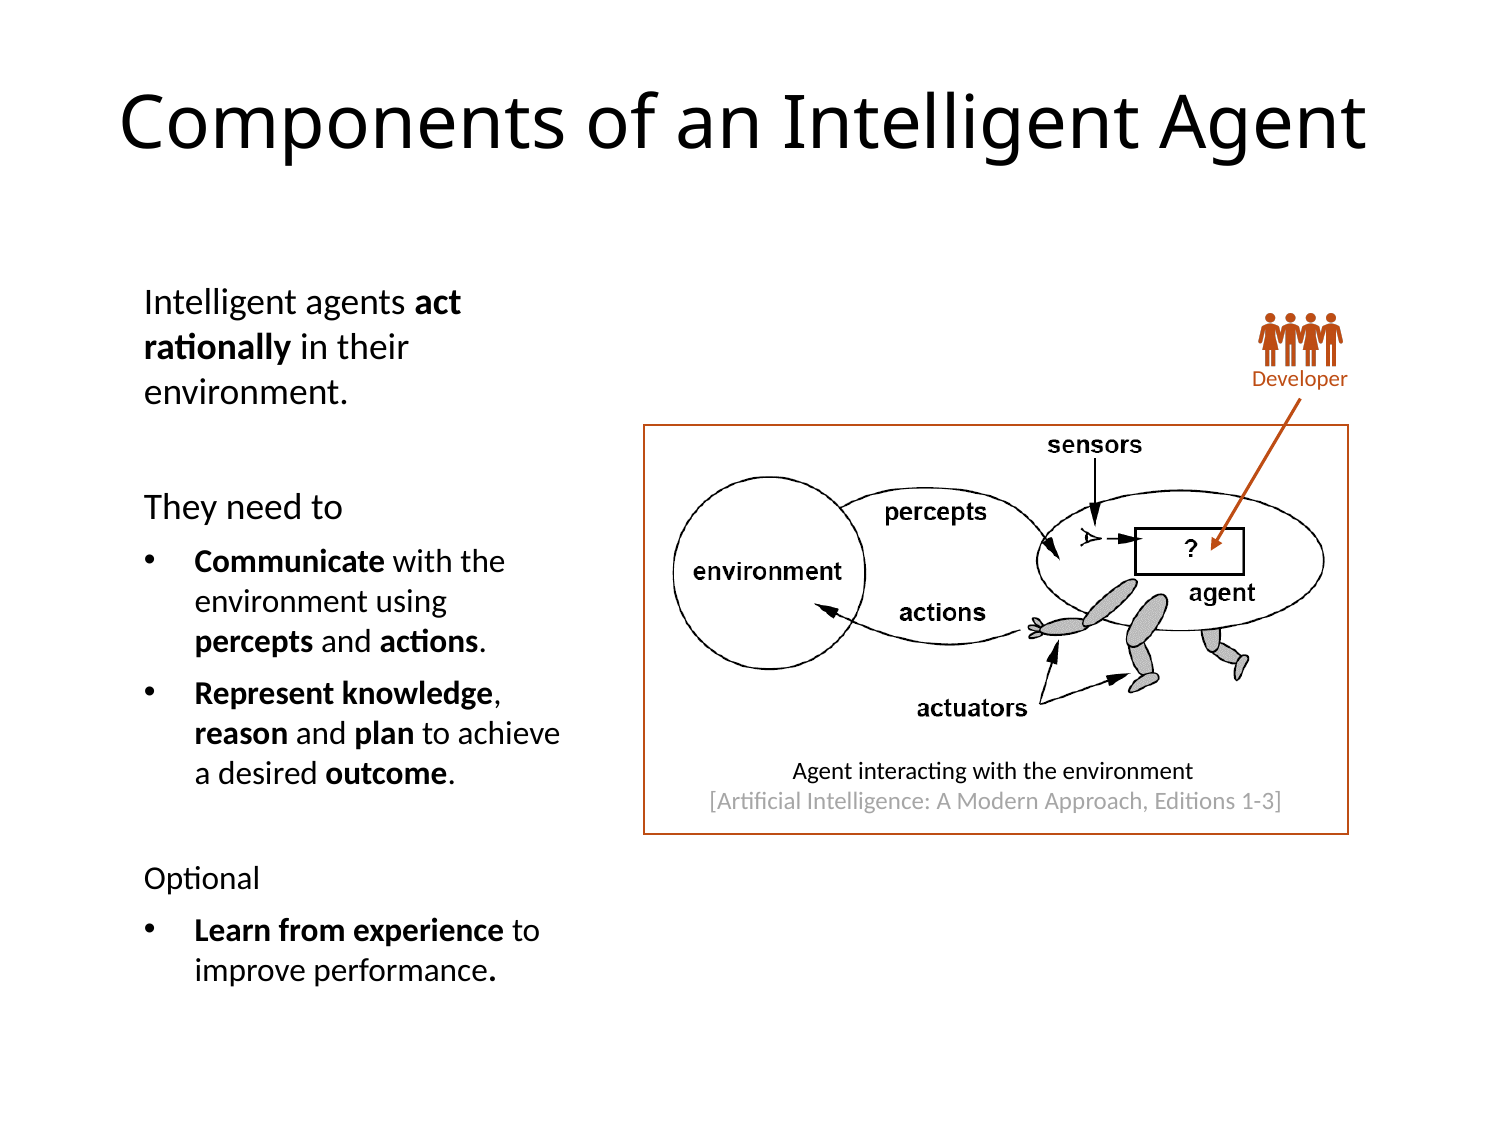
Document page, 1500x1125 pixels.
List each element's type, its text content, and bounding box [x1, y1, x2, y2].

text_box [1210, 399, 1301, 551]
text_box Intelligent agents act rationally in their environment. They need to Communicate with the environment using percepts and actions. Represent knowledge, reason and plan to achieve a desired outcome. Optional Learn from experience to improve performance. [129, 269, 581, 996]
text_box Developer [1237, 356, 1364, 399]
text_box [643, 424, 1349, 835]
title Components of an Intelligent Agent [103, 41, 1397, 207]
picture [655, 433, 1341, 729]
picture [1252, 294, 1349, 385]
text_box Agent interacting with the environment [Artificial Intelligence: A Modern Approach, Editions 1-3] [644, 747, 1349, 822]
